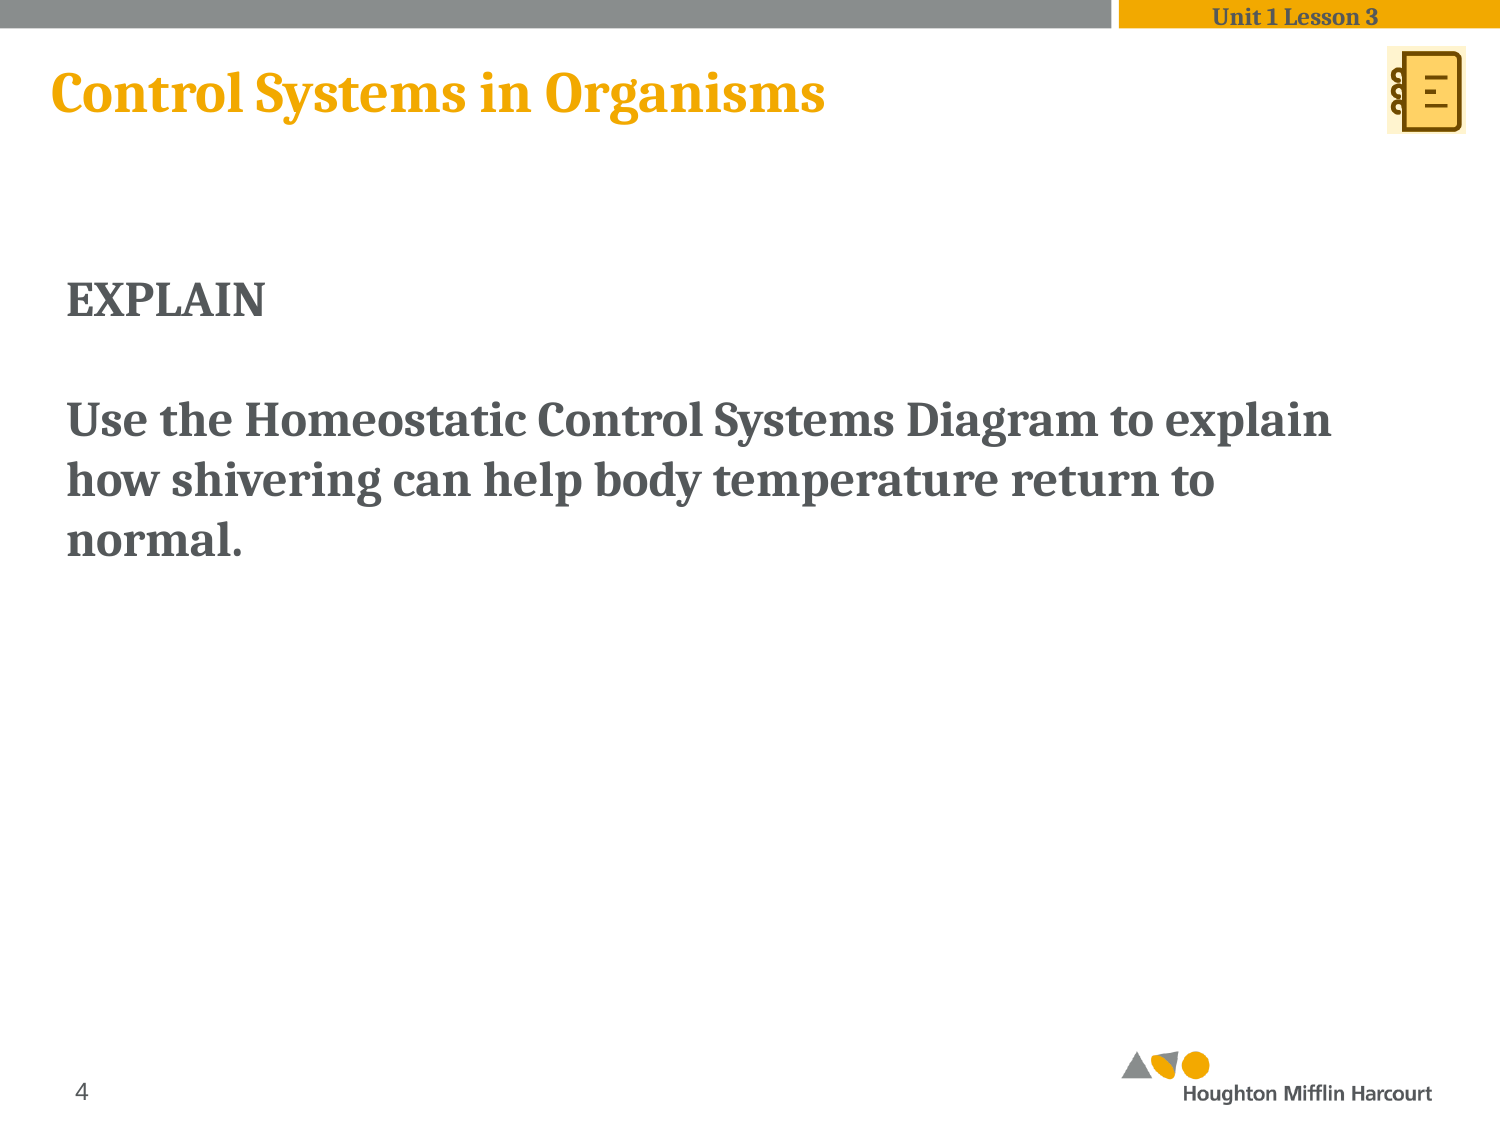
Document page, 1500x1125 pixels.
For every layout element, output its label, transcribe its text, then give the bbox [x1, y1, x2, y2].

title Control Systems in Organisms [51, 46, 1401, 150]
picture [1119, 1049, 1434, 1107]
slide_number ‹#› [75, 1045, 187, 1106]
text_box EXPLAIN Use the Homeostatic Control Systems Diagram to explain how shivering can help body temperature return to normal. [51, 258, 1404, 574]
text_box Unit 1 Lesson 3 [1197, 0, 1404, 39]
picture [1387, 46, 1466, 134]
